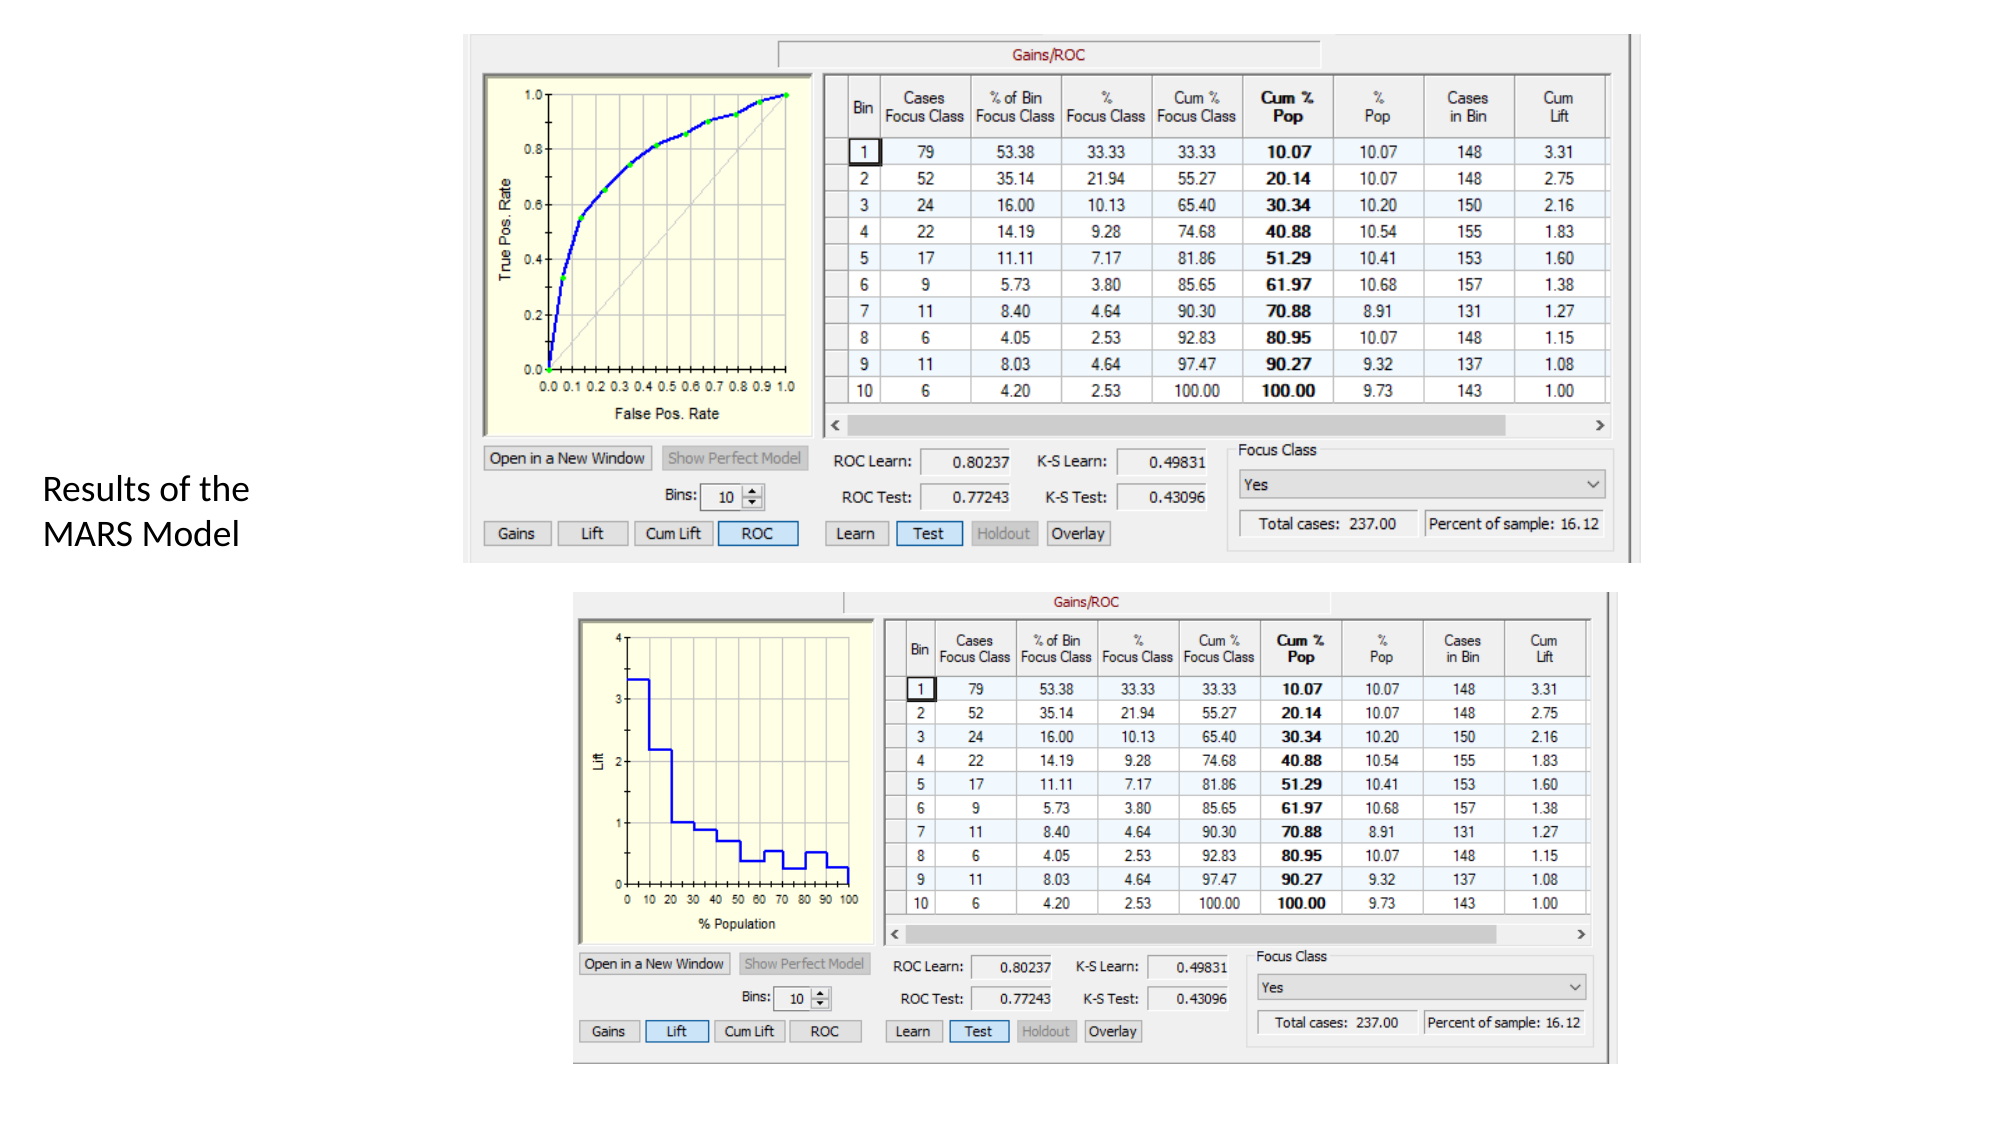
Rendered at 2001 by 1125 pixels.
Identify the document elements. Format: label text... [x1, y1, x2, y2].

picture [462, 34, 1641, 563]
text_box Results of the MARS Model [27, 456, 286, 562]
picture [573, 592, 1618, 1064]
